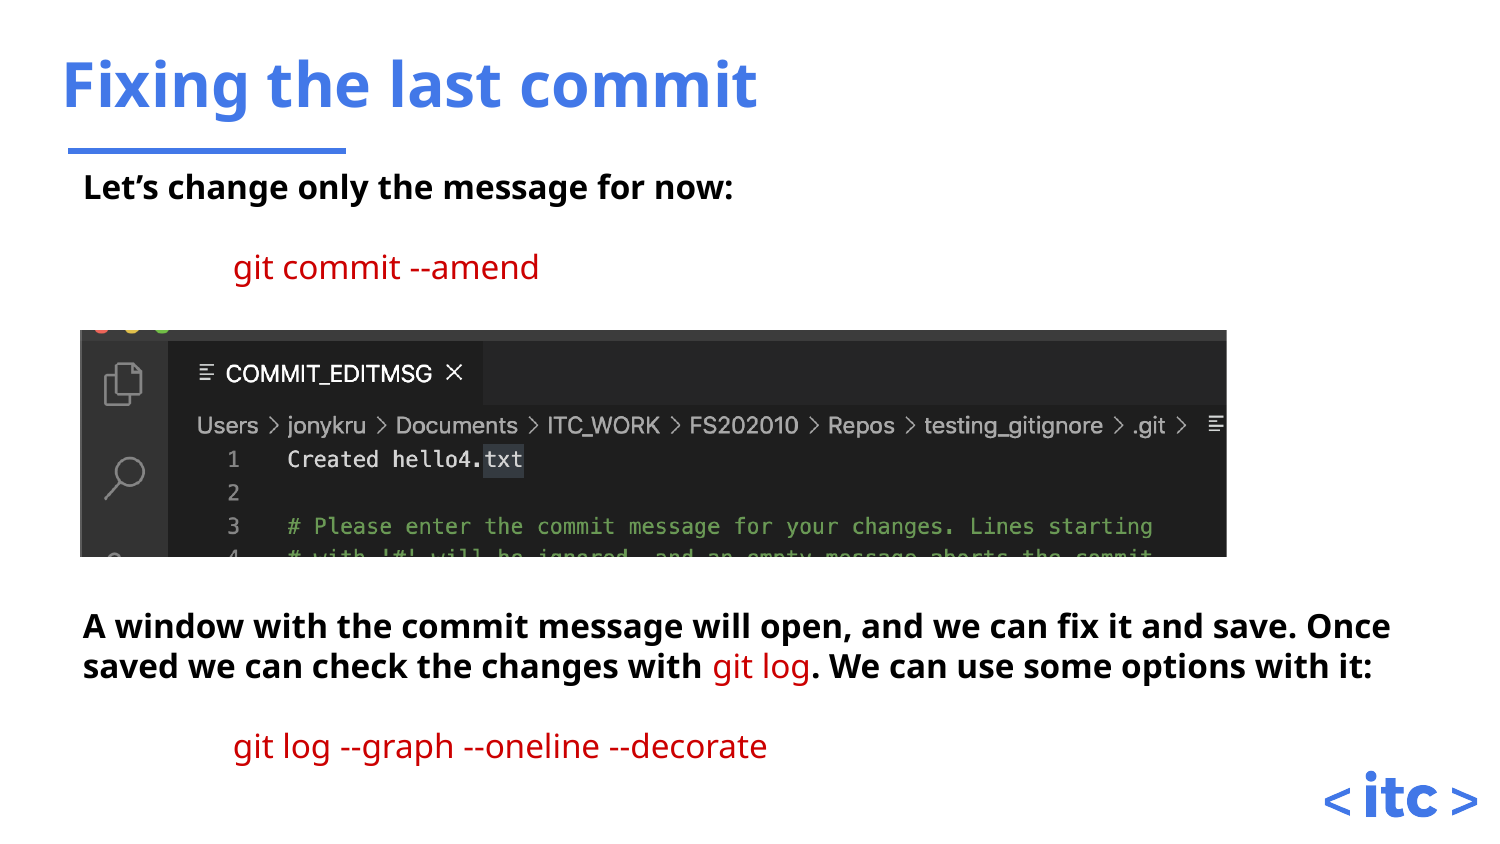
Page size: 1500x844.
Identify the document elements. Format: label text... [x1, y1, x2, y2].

picture [1316, 759, 1485, 828]
text_box Let’s change only the message for now: git commit --amend A window with the commit message will open, and we can fix it and save. Once saved we can check the changes with git log. We can use some options with it: git log --graph --oneline --decorate [67, 151, 1463, 815]
picture [79, 329, 1227, 557]
text_box Fixing the last commit [46, 37, 1485, 135]
